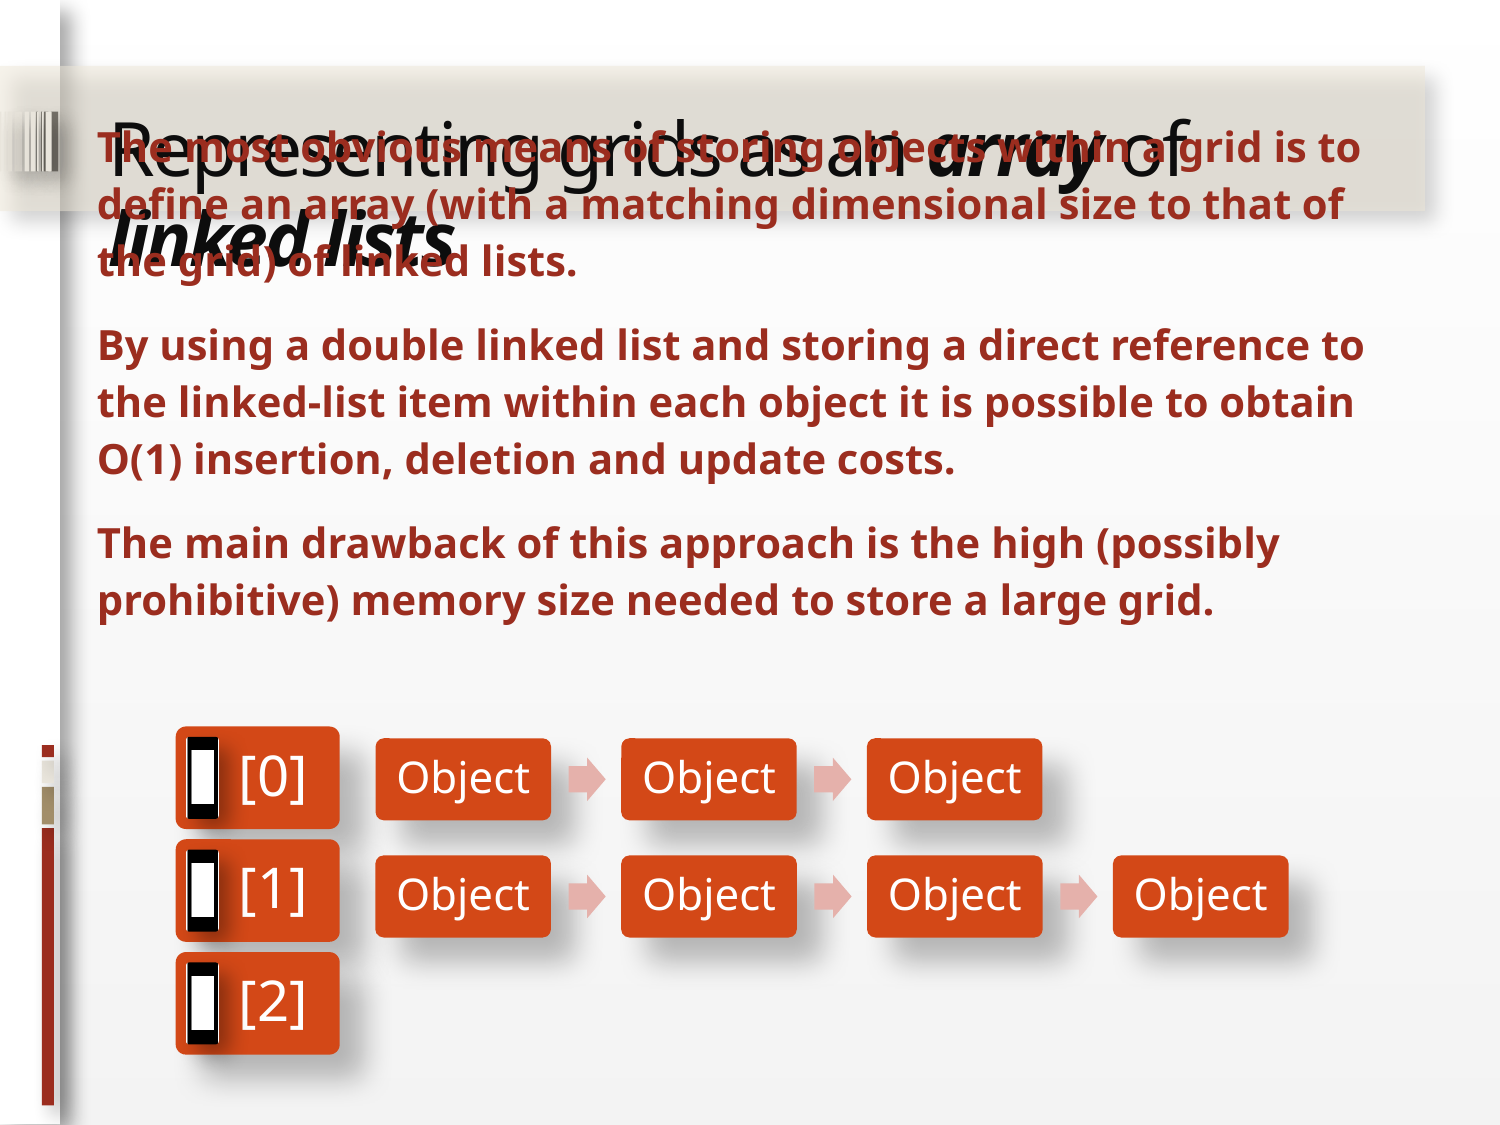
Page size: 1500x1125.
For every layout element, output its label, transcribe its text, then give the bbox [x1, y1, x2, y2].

list The most obvious means of storing objects within a grid is to define an array (with a matching dimensional size to that of the grid) of linked lists. By using a double linked list and storing a direct reference to the linked-list item within each object it is possible to obtain O(1) insertion, deletion and update costs. The main drawback of this approach is the high (possibly prohibitive) memory size needed to store a large grid. [82, 222, 1395, 516]
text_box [374, 855, 1290, 938]
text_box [175, 726, 340, 1055]
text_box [374, 738, 1044, 821]
text_box Representing grids as an array of linked lists [93, 93, 1395, 222]
